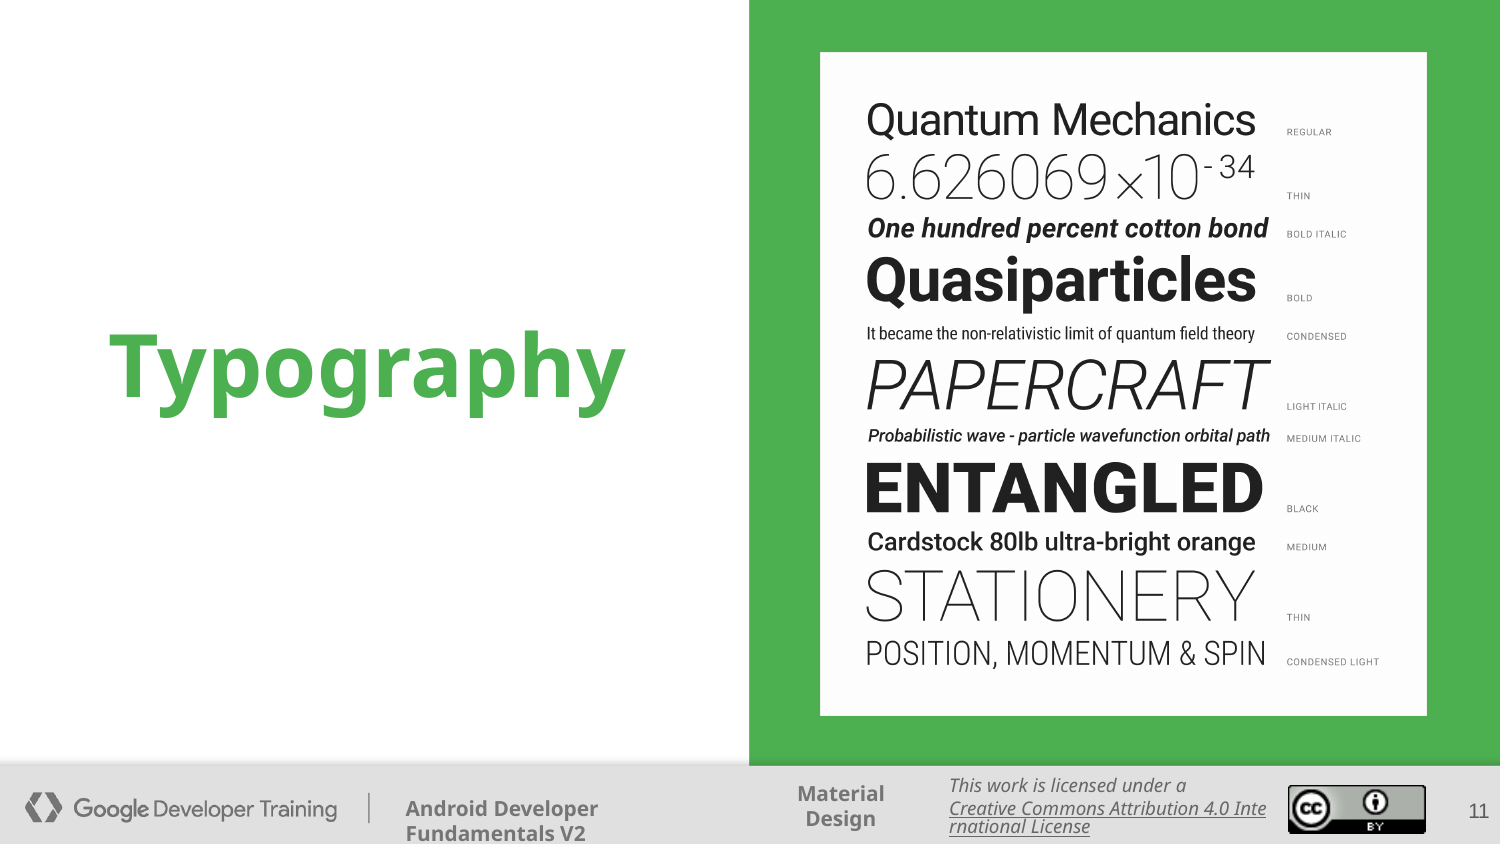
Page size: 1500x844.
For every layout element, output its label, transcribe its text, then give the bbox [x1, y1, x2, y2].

title Typography [35, 290, 700, 430]
slide_number ‹#› [1414, 777, 1500, 842]
picture [0, 0, 1500, 844]
